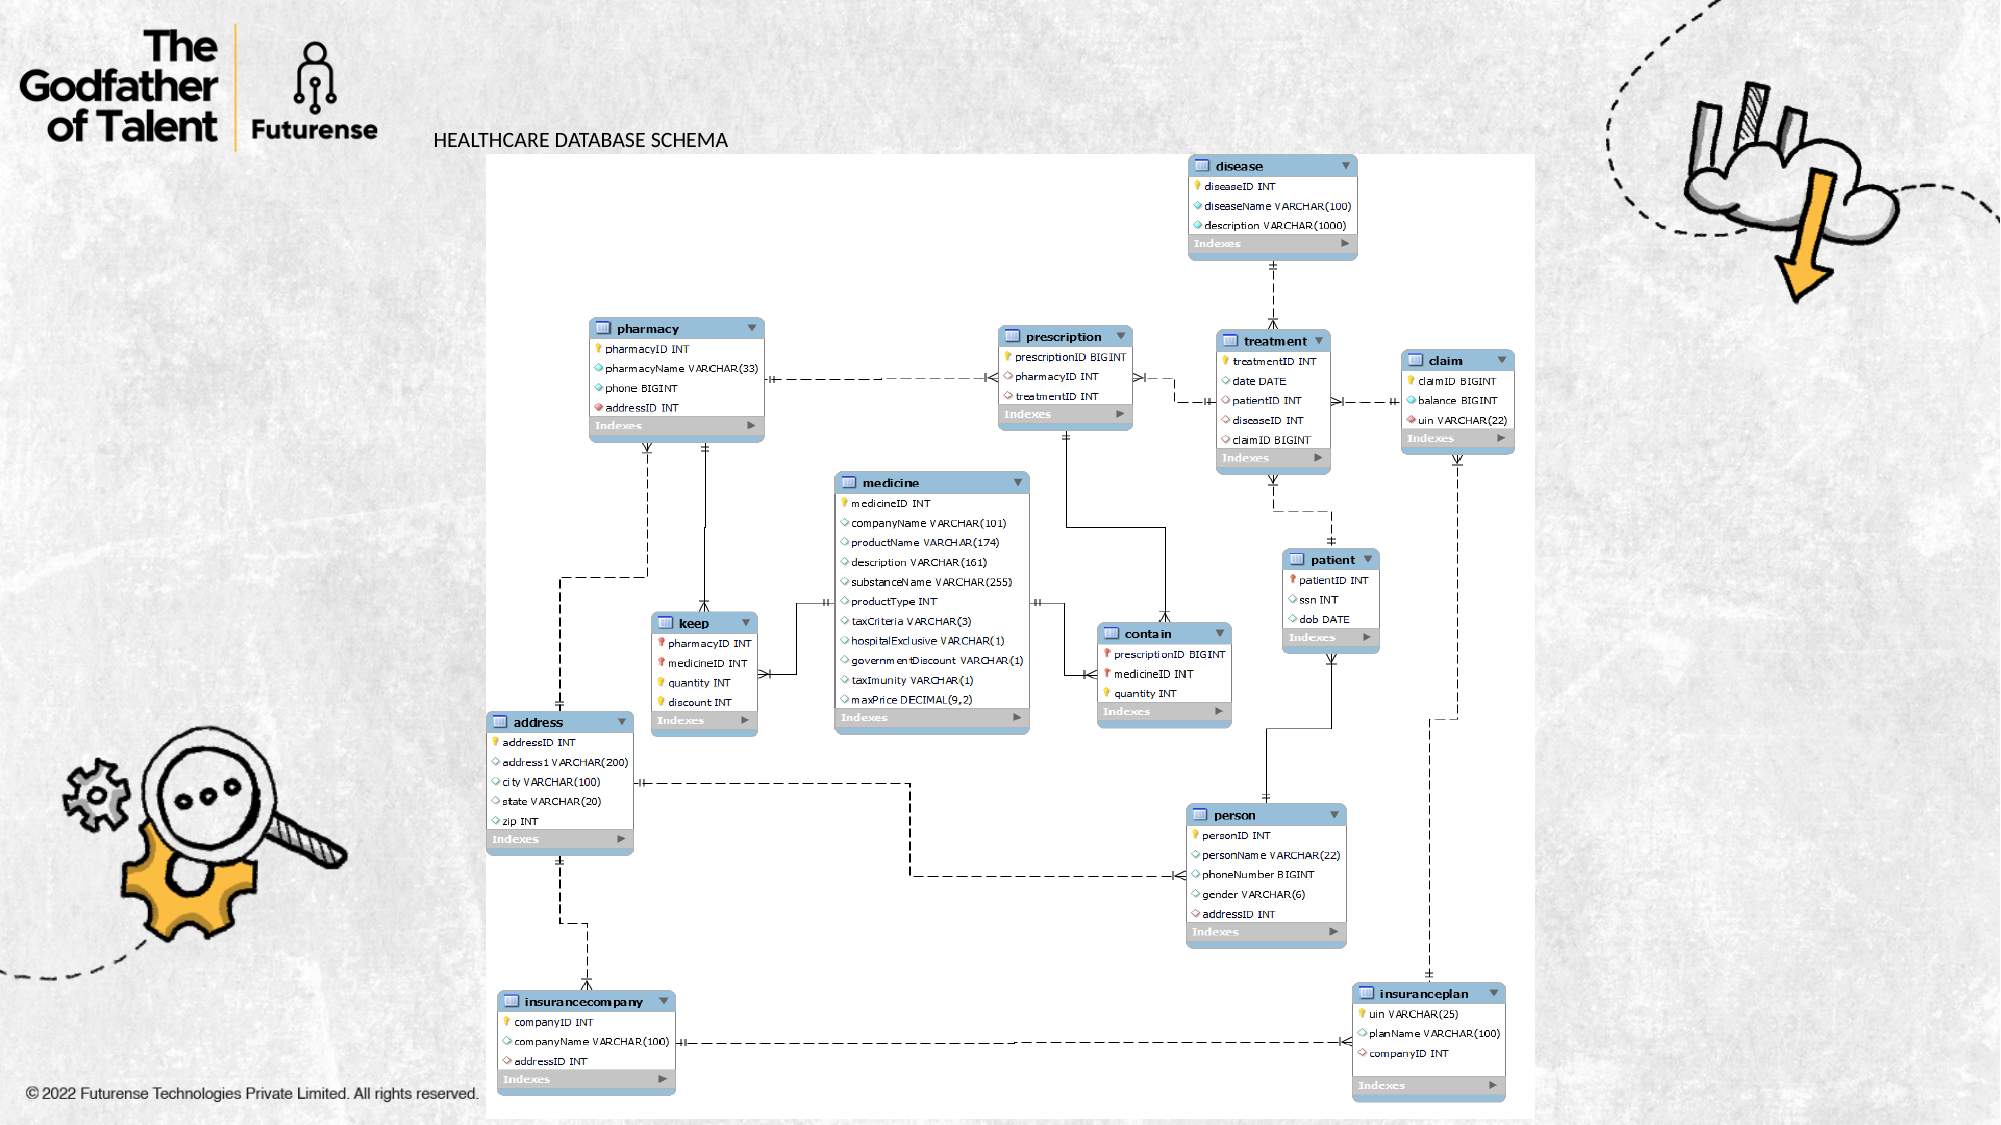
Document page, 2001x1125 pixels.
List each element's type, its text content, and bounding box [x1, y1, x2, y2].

title HEALTHCARE DATABASE SCHEMA [418, 121, 1653, 188]
picture [0, 0, 2001, 1125]
